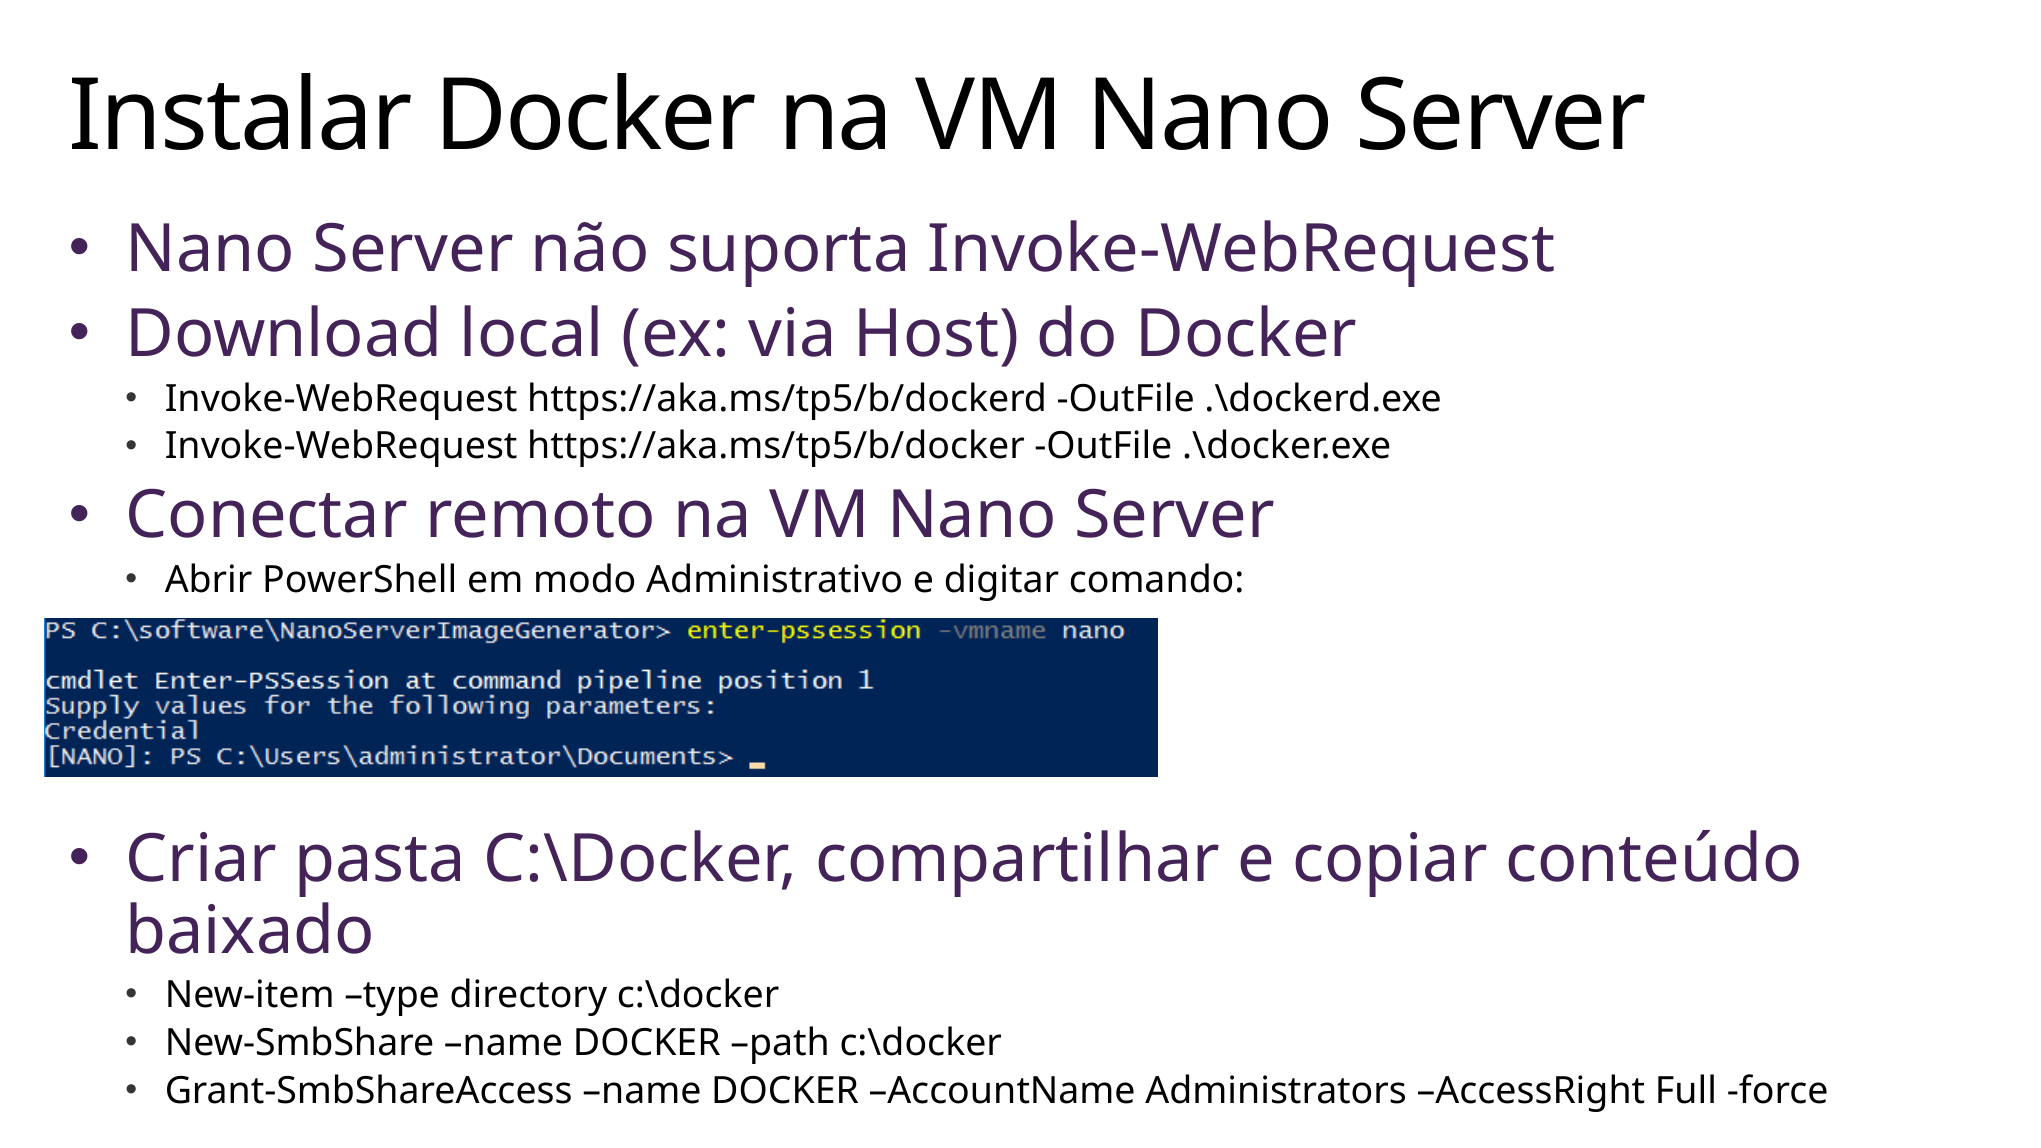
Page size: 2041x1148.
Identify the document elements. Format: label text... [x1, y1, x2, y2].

picture [44, 618, 1158, 777]
list Nano Server não suporta Invoke-WebRequest Download local (ex: via Host) do Docker Invoke-WebRequest https://aka.ms/tp5/b/dockerd -OutFile .\dockerd.exe Invoke-WebRequest https://aka.ms/tp5/b/docker -OutFile .\docker.exe Conectar remoto na VM Nano Server Abrir PowerShell em modo Administrativo e digitar comando: Criar pasta C:\Docker, compartilhar e copiar conteúdo baixado New-item –type directory c:\docker New-SmbShare –name DOCKER –path c:\docker Grant-SmbShareAccess –name DOCKER –AccountName Administrators –AccessRight Full -force [45, 199, 1996, 1069]
title Instalar Docker na VM Nano Server [45, 48, 1996, 199]
